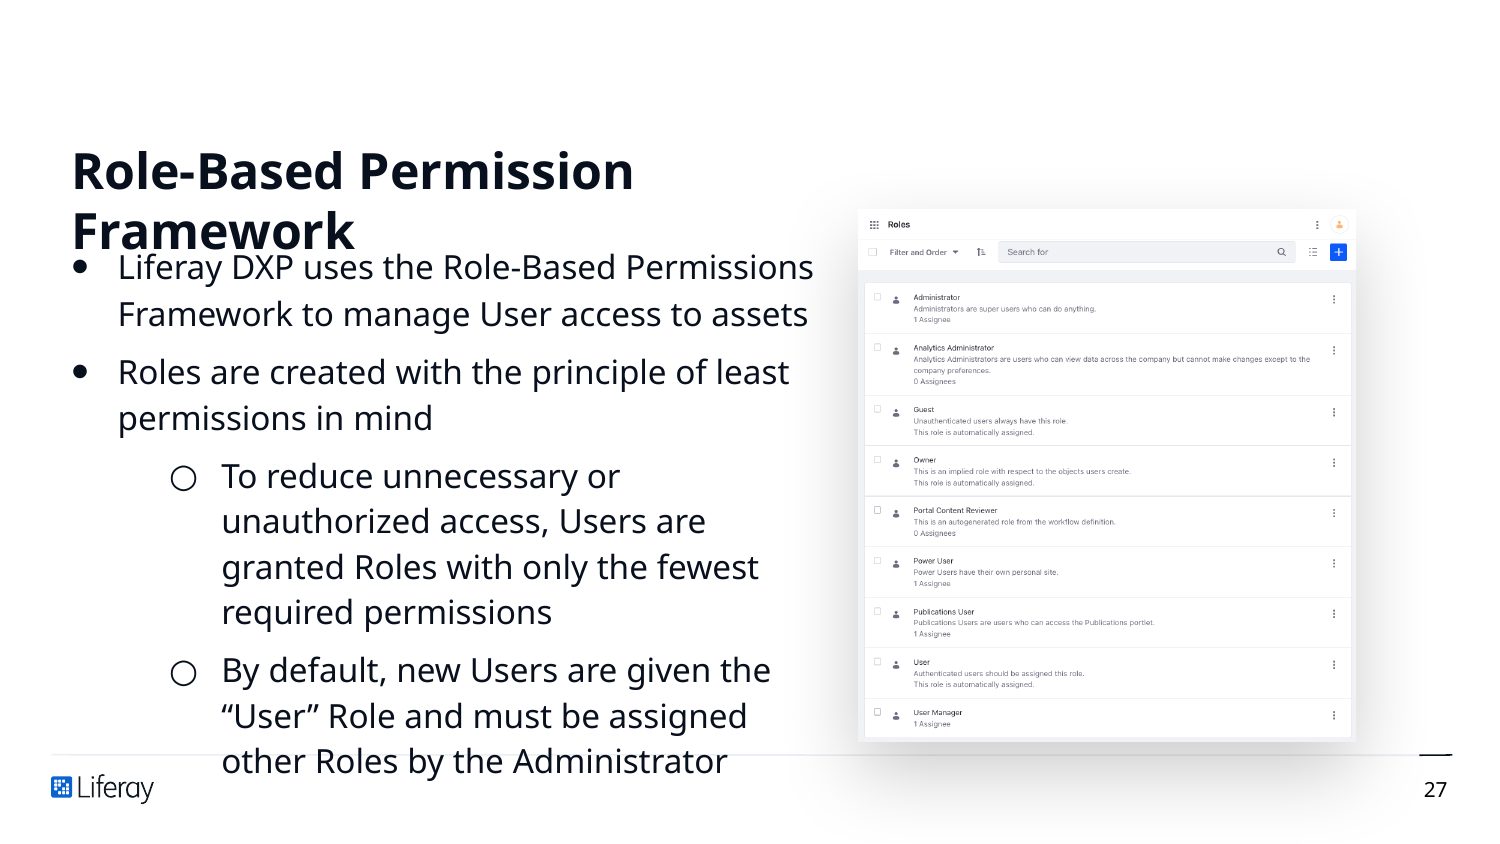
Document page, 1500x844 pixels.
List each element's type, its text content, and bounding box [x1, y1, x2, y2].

list Liferay DXP uses the Role-Based Permissions Framework to manage User access to assets Roles are created with the principle of least permissions in mind To reduce unnecessary or unauthorized access, Users are granted Roles with only the fewest required permissions By default, new Users are given the “User” Role and must be assigned other Roles by the Administrator [71, 225, 820, 602]
title Role-Based Permission Framework [71, 124, 848, 219]
picture [857, 209, 1357, 742]
